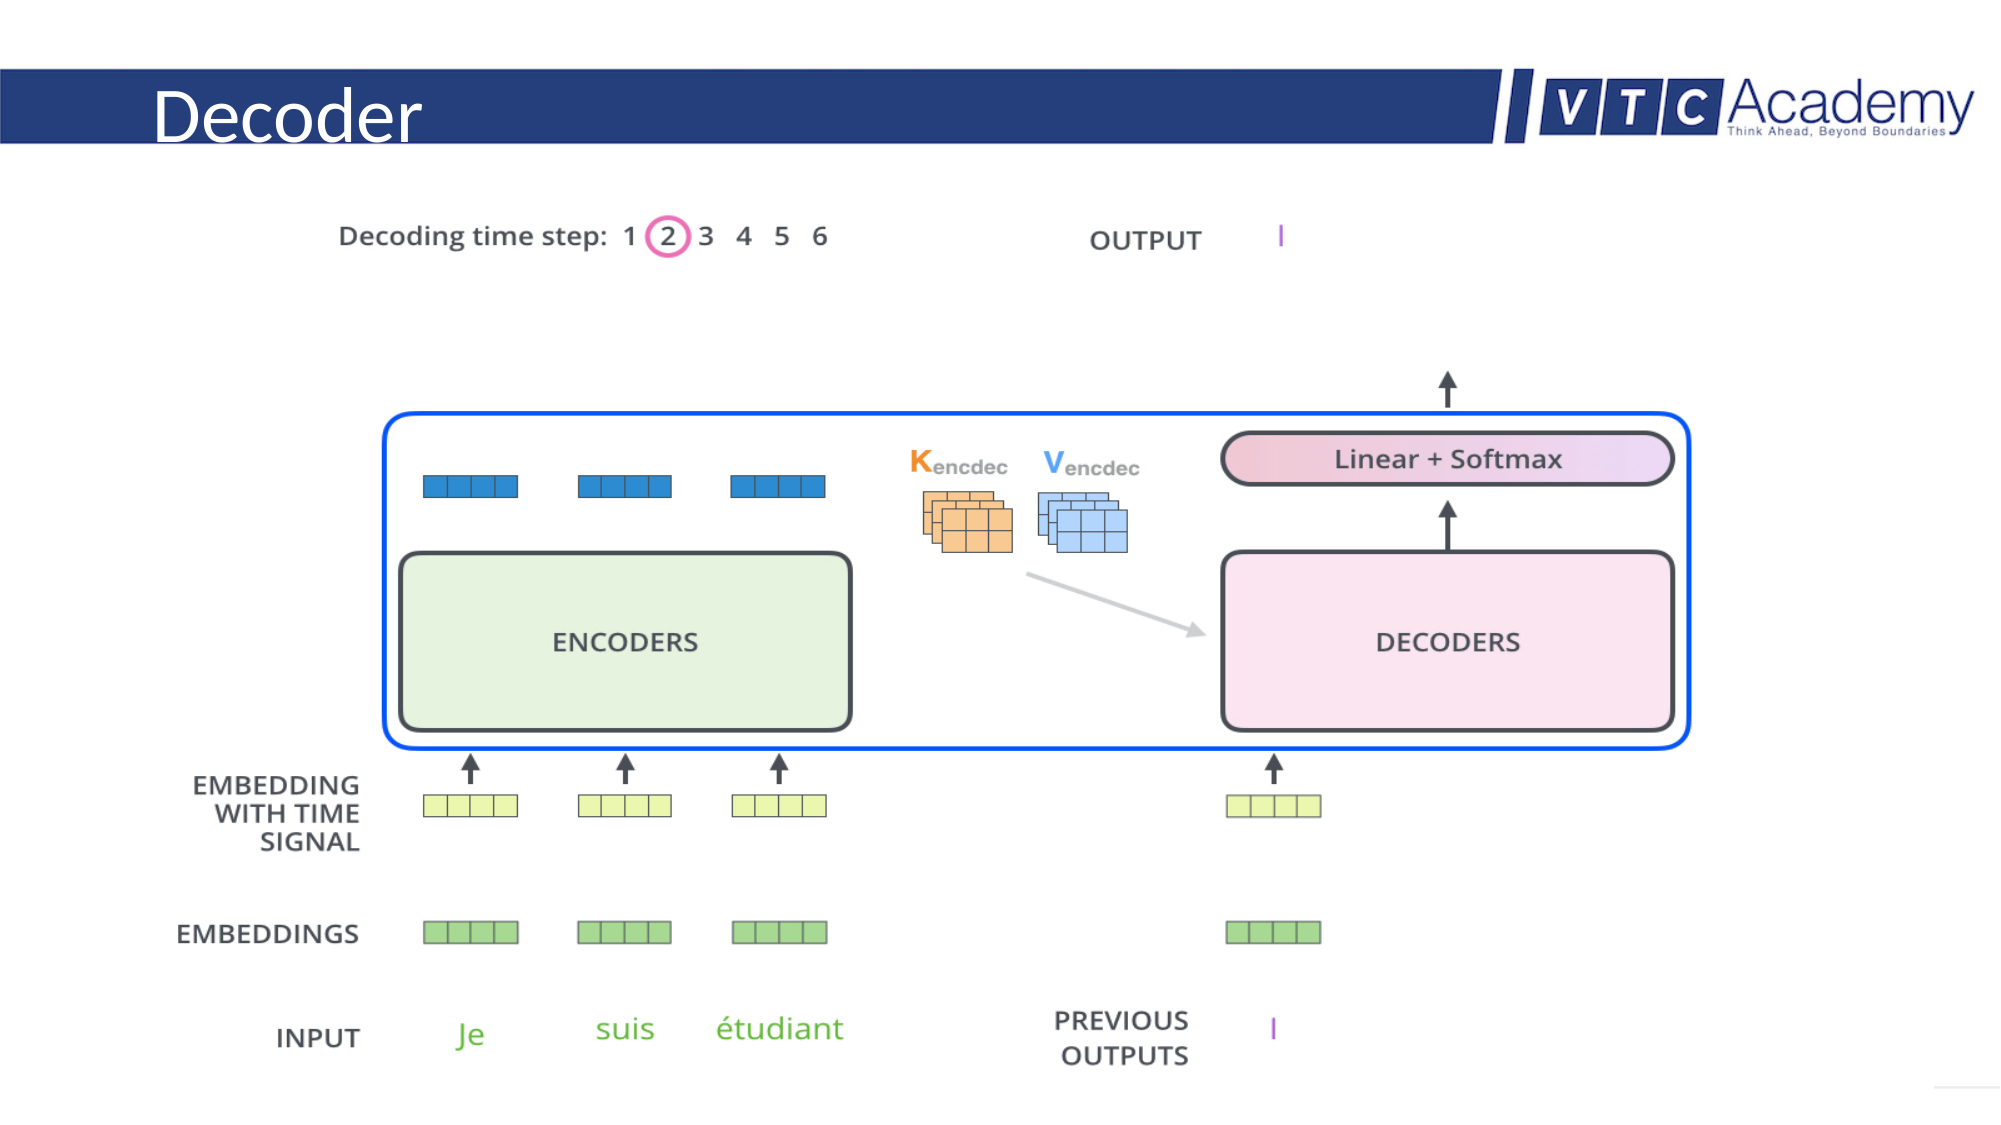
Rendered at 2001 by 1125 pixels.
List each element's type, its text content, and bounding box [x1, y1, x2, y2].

picture [0, 0, 2001, 1125]
title Decoder [137, 62, 1863, 172]
